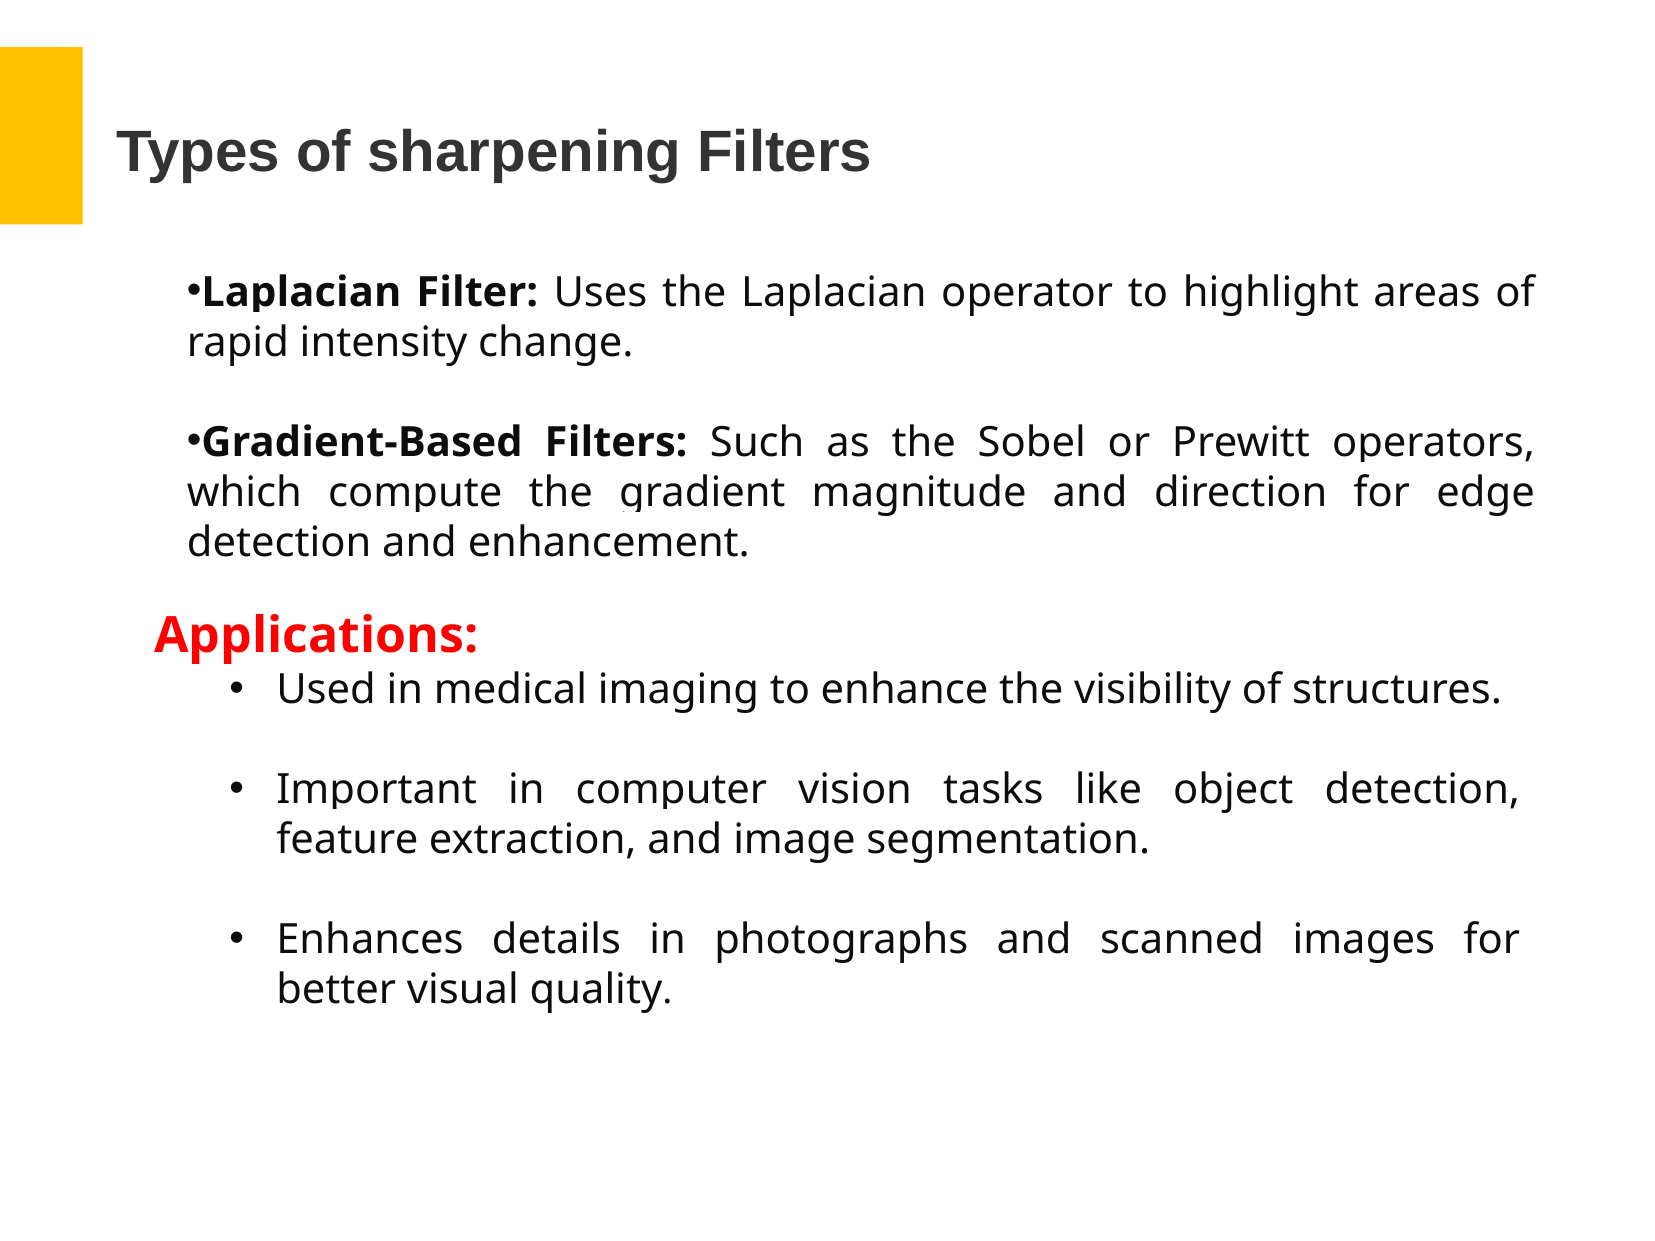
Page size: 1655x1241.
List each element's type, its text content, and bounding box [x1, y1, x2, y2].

list Laplacian Filter: Uses the Laplacian operator to highlight areas of rapid intensity change. Gradient-Based Filters: Such as the Sobel or Prewitt operators, which compute the gradient magnitude and direction for edge detection and enhancement. [186, 264, 1536, 594]
text_box Applications: Used in medical imaging to enhance the visibility of structures. Important in computer vision tasks like object detection, feature extraction, and image segmentation. Enhances details in photographs and scanned images for better visual quality. [139, 594, 1536, 1020]
title Types of sharpening Filters [116, 112, 1441, 184]
